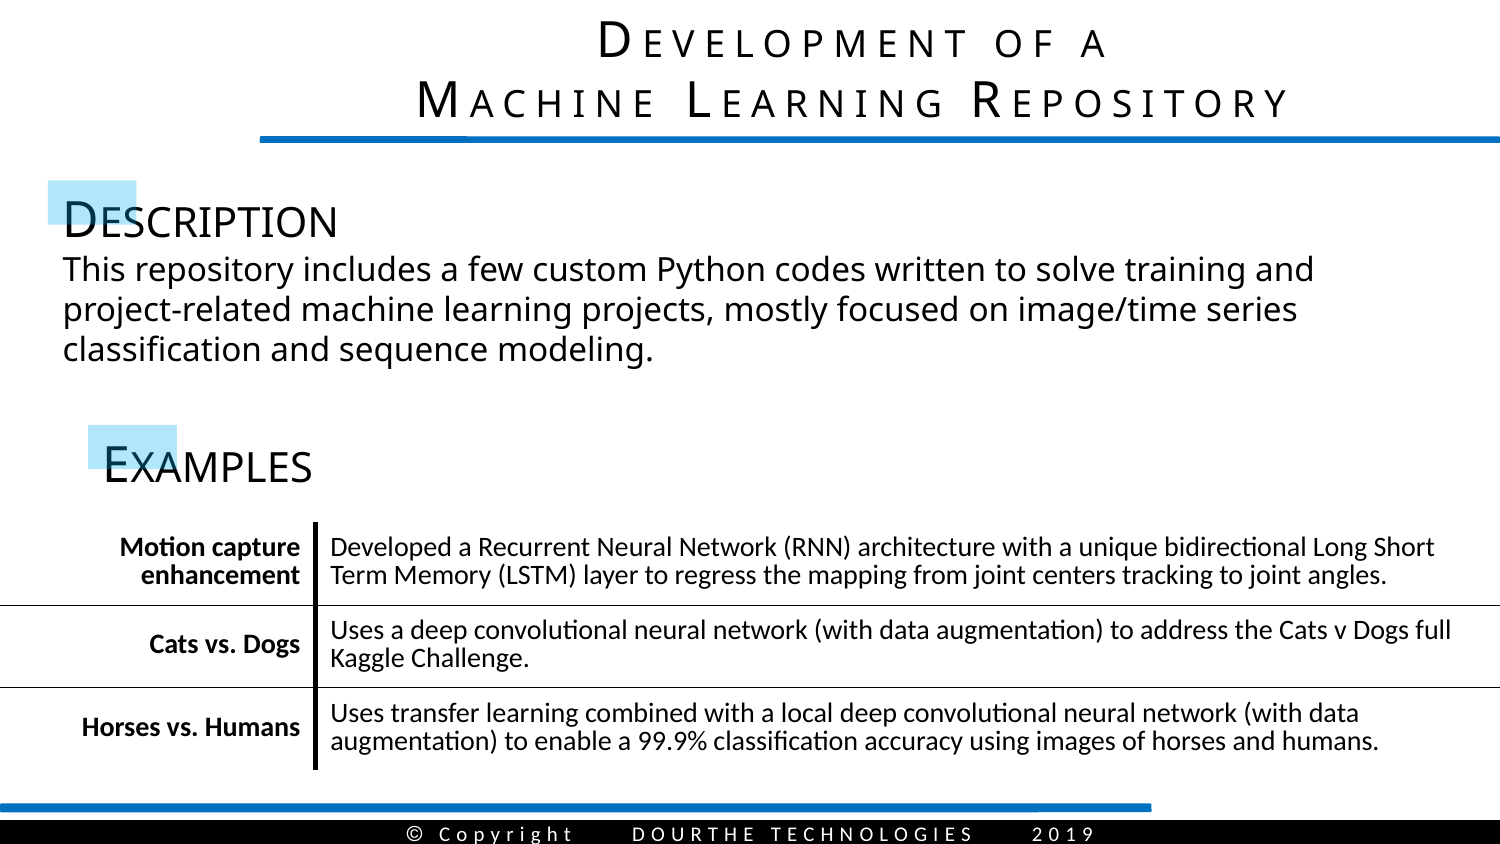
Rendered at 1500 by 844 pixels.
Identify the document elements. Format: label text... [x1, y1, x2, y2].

table_cell Cats vs. Dogs [0, 606, 313, 687]
text_box [258, 135, 1500, 145]
text_box [0, 802, 1153, 814]
text_box [87, 424, 178, 470]
table_header Developed a Recurrent Neural Network (RNN) architecture with a unique bidirectional Long Short Term Memory (LSTM) layer to regress the mapping from joint centers tracking to joint angles. [318, 522, 1500, 605]
table_cell Uses a deep convolutional neural network (with data augmentation) to address the Cats v Dogs full Kaggle Challenge. [318, 606, 1500, 687]
text_box DESCRIPTION This repository includes a few custom Python codes written to solve training and project-related machine learning projects, mostly focused on image/time series classification and sequence modeling. [48, 180, 1452, 375]
text_box DEVELOPMENT OF A MACHINE LEARNING REPOSITORY [201, 0, 1500, 135]
table_cell Horses vs. Humans [0, 688, 313, 770]
text_box  Copyright DOURTHE TECHNOLOGIES 2019 [0, 820, 1500, 844]
table_cell Uses transfer learning combined with a local deep convolutional neural network (with data augmentation) to enable a 99.9% classification accuracy using images of horses and humans. [318, 688, 1500, 770]
text_box EXAMPLES [88, 424, 1452, 500]
table_header Motion capture enhancement [0, 522, 313, 605]
text_box [47, 179, 138, 226]
